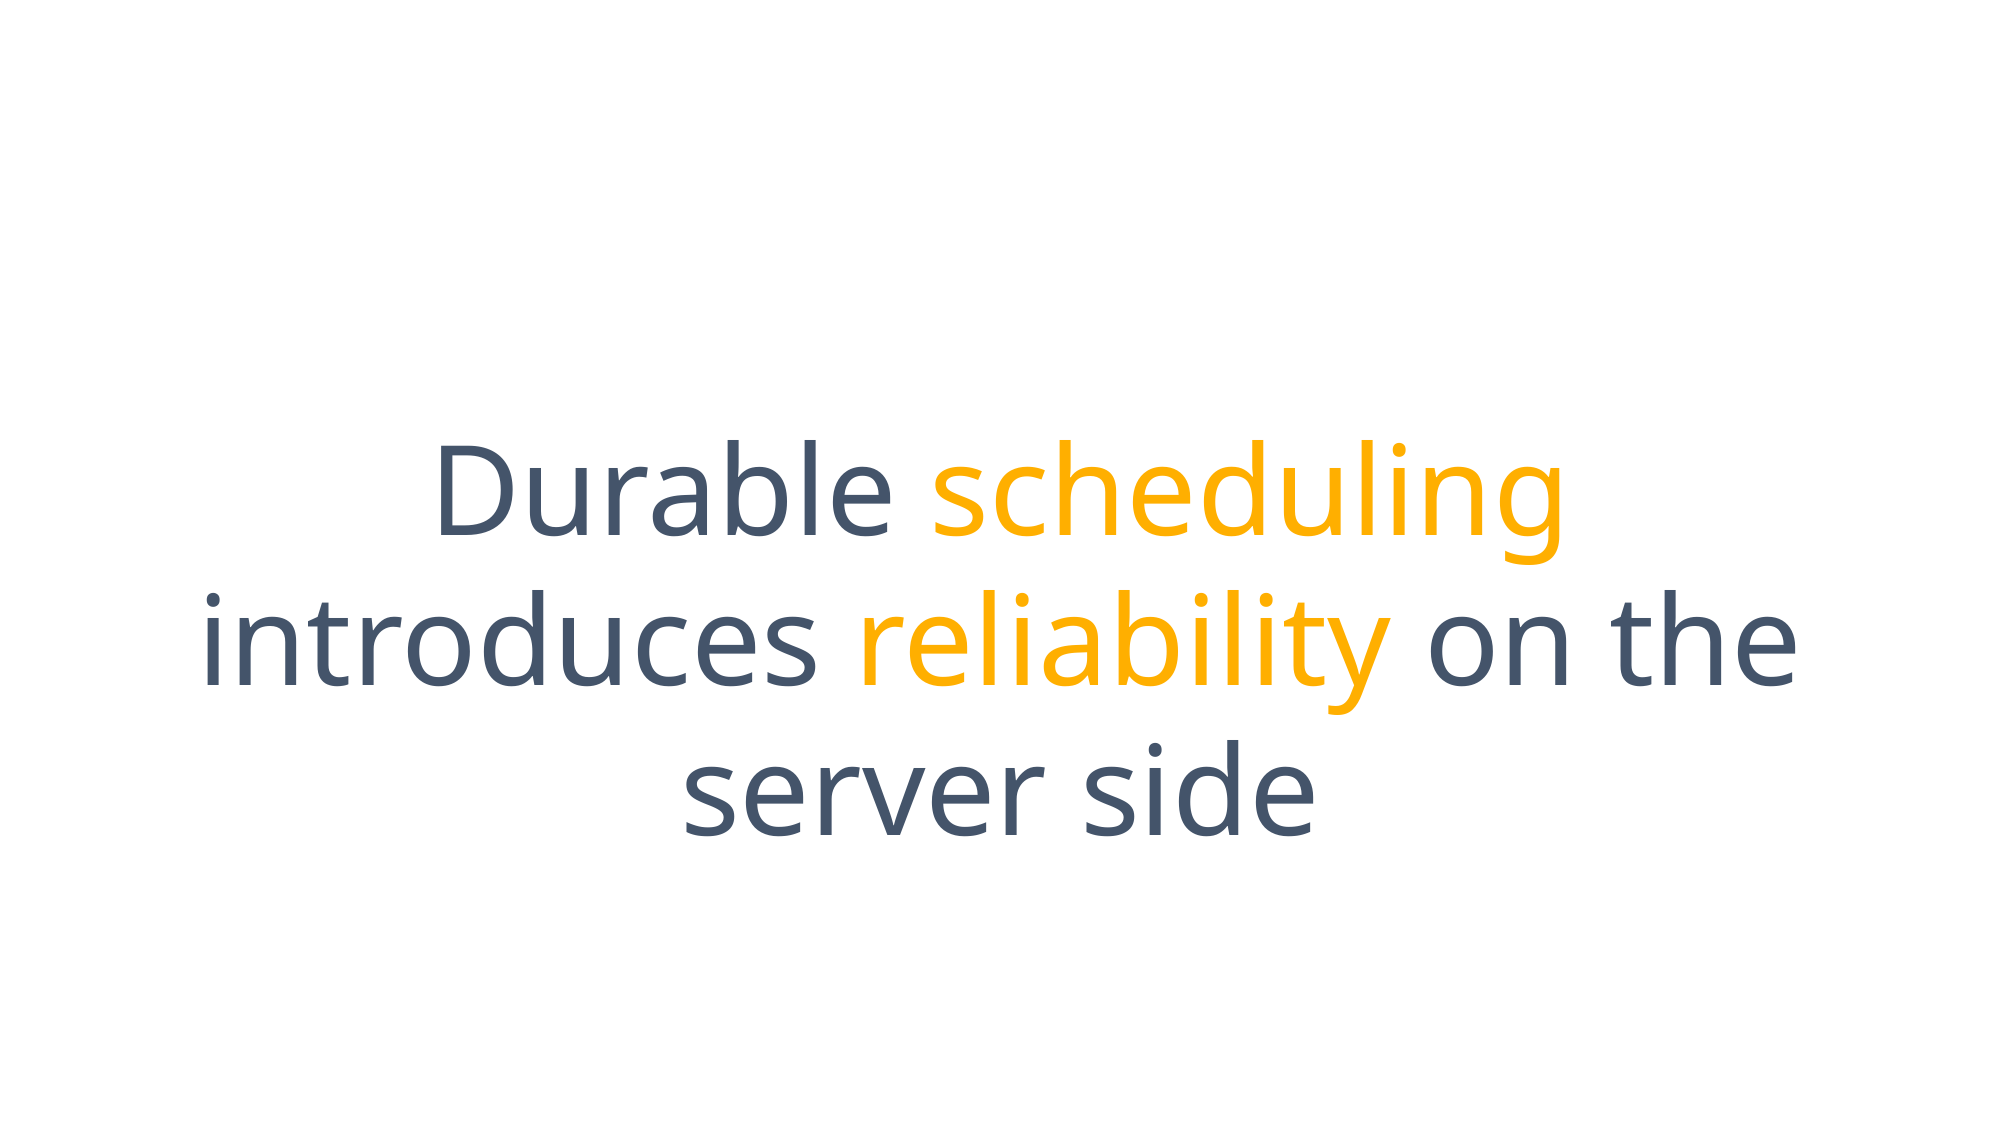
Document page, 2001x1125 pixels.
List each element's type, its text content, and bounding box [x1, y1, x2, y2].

text_box Durable scheduling introduces reliability on the server side [112, 403, 1888, 869]
